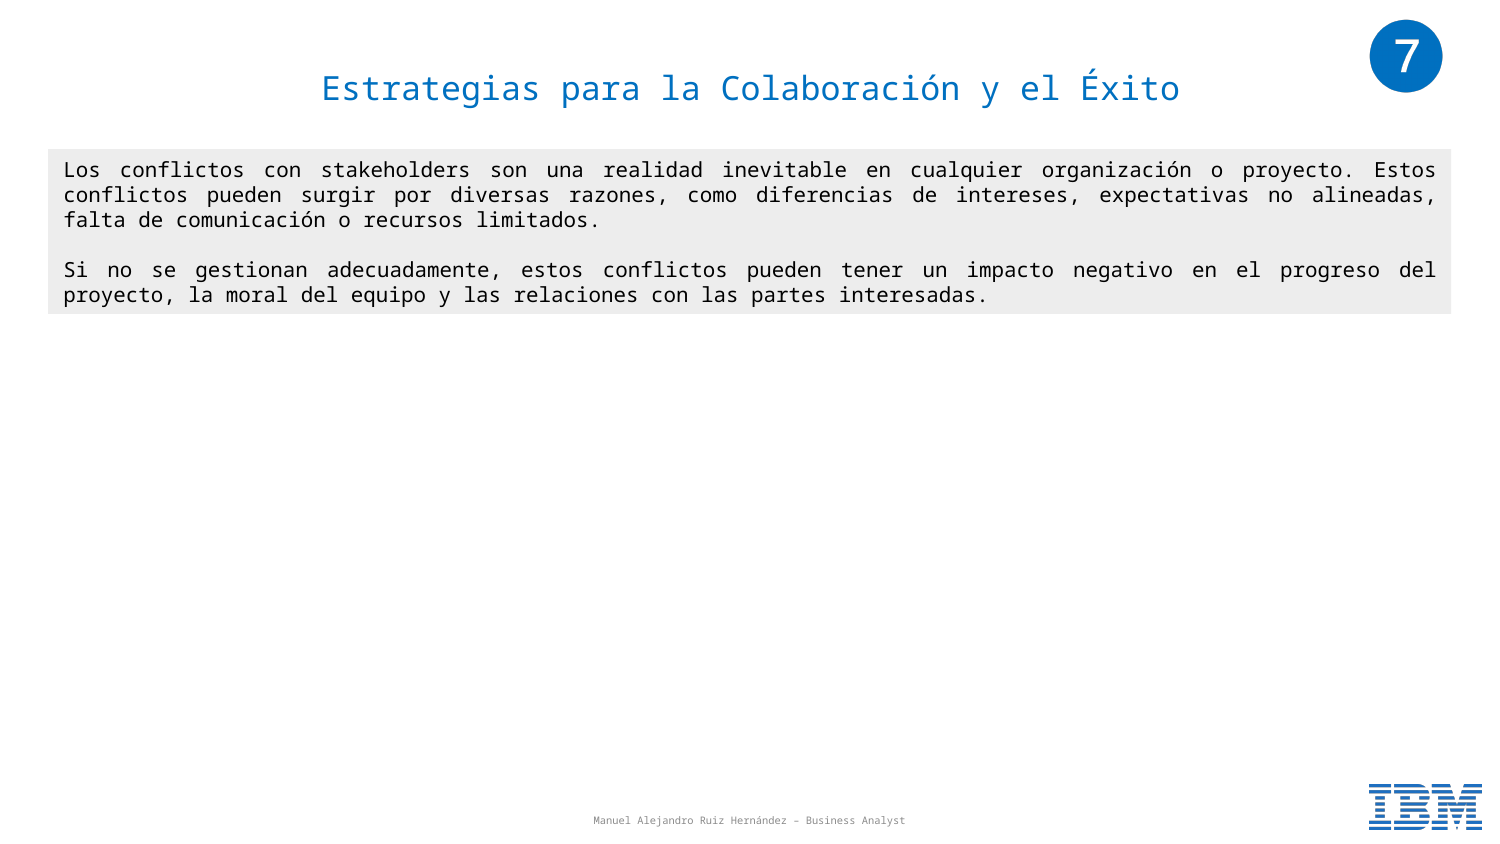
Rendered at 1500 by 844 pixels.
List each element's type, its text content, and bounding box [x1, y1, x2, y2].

picture [1360, 10, 1452, 102]
text_box Estrategias para la Colaboración y el Éxito [136, 60, 1367, 115]
picture [1369, 784, 1482, 830]
text_box Los conflictos con stakeholders son una realidad inevitable en cualquier organización o proyecto. Estos conflictos pueden surgir por diversas razones, como diferencias de intereses, expectativas no alineadas, falta de comunicación o recursos limitados. Si no se gestionan adecuadamente, estos conflictos pueden tener un impacto negativo en el progreso del proyecto, la moral del equipo y las relaciones con las partes interesadas. [48, 149, 1452, 315]
footer Manuel Alejandro Ruiz Hernández – Business Analyst [496, 797, 1004, 843]
